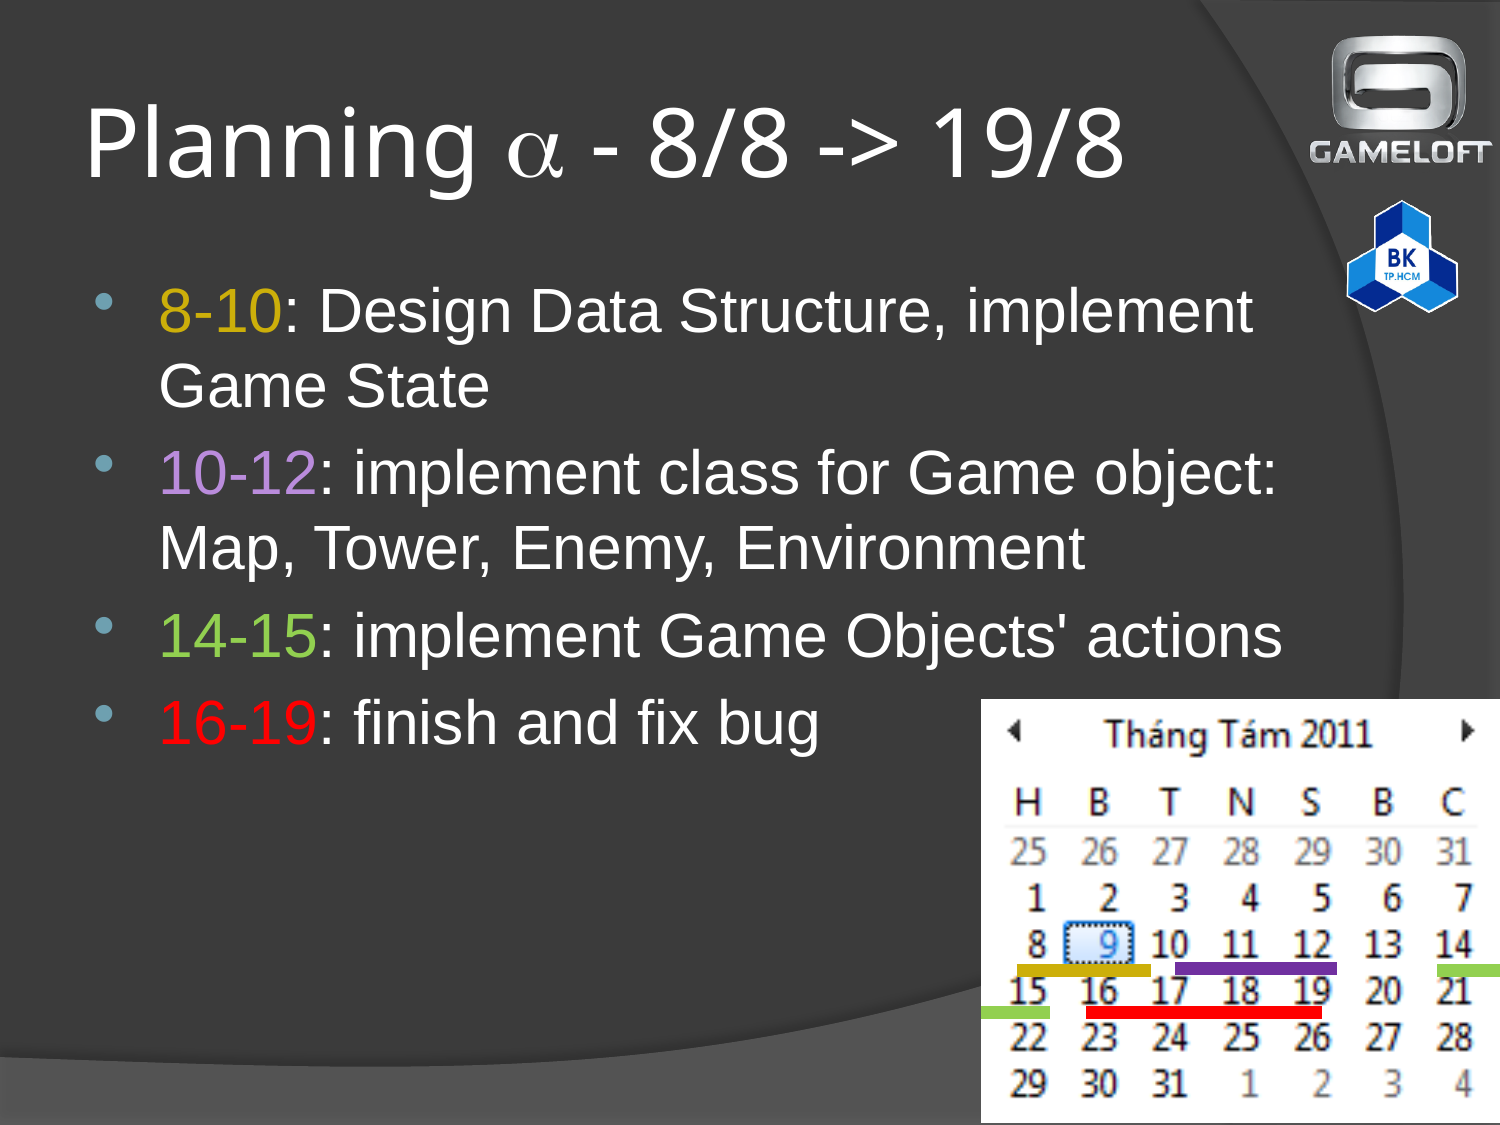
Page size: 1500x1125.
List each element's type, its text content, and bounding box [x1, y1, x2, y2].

picture [980, 699, 1500, 1124]
list 8-10: Design Data Structure, implement Game State 10-12: implement class for Game object: Map, Tower, Enemy, Environment 14-15: implement Game Objects' actions 16-19: finish and fix bug [75, 262, 1338, 1005]
picture [1345, 199, 1459, 313]
picture [1303, 24, 1500, 176]
title Planning  - 8/8 -> 19/8 [75, 45, 1300, 233]
